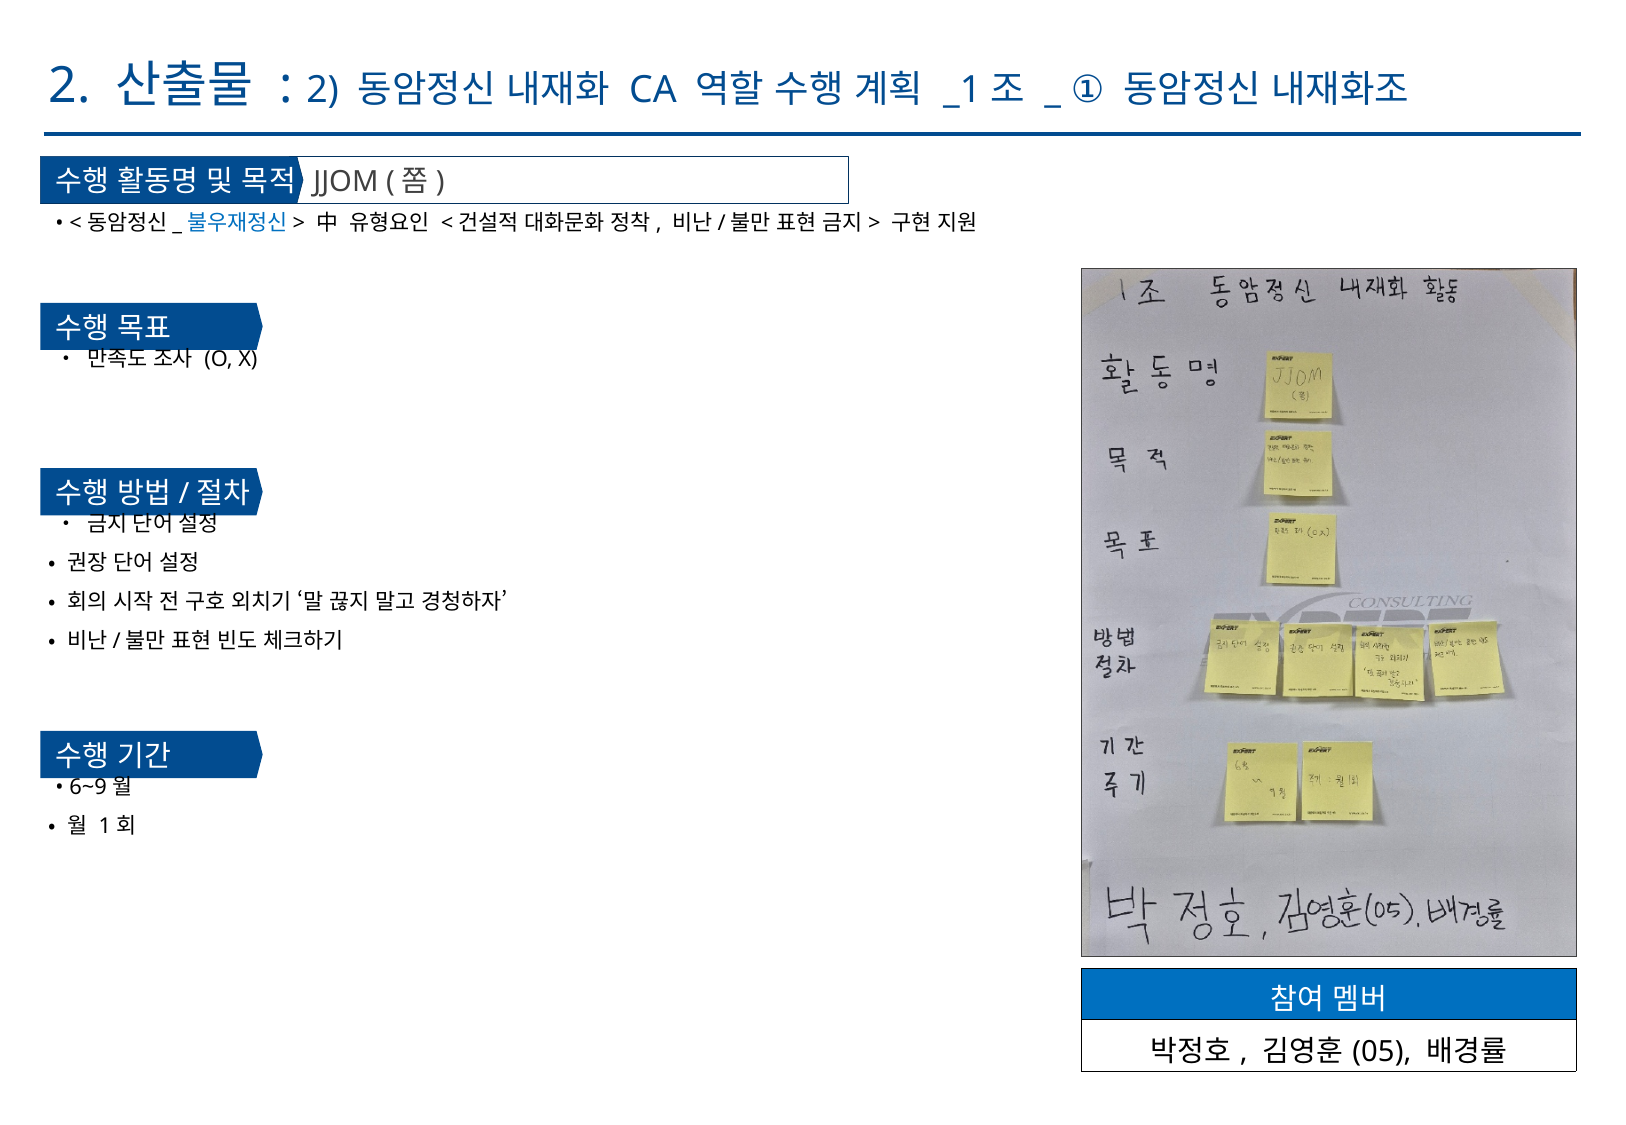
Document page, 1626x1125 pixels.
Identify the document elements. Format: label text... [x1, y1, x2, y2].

text_box 수행 목표 [40, 302, 263, 336]
text_box JJOM (쫌) [298, 156, 849, 200]
table_header 참여 멤버 [1082, 969, 1576, 1019]
text_box • 금지 단어 설정 • 권장 단어 설정 • 회의 시작 전 구호 외치기 ‘말 끊지 말고 경청하자’ • 비난/불만 표현 빈도 체크하기 [40, 501, 984, 661]
picture [984, 269, 1625, 956]
text_box 수행 기간 [40, 730, 263, 764]
text_box 2. 산출물 : 2) 동암정신 내재화 CA 역할 수행 계획 _1조 _ ① 동암정신 내재화조 [40, 44, 1577, 122]
text_box • 6~9월 • 월 1회 [40, 764, 963, 847]
text_box 수행 활동명 및 목적 [40, 156, 304, 200]
text_box • 만족도 조사 (O, X) [40, 336, 1081, 380]
text_box 수행 방법/절차 [40, 468, 263, 501]
text_box • <동암정신_불우재정신> 中 유형요인 <건설적 대화문화 정착, 비난/불만 표현 금지> 구현 지원 [40, 200, 1577, 244]
table_cell 박정호, 김영훈(05), 배경률 [1082, 1020, 1576, 1071]
